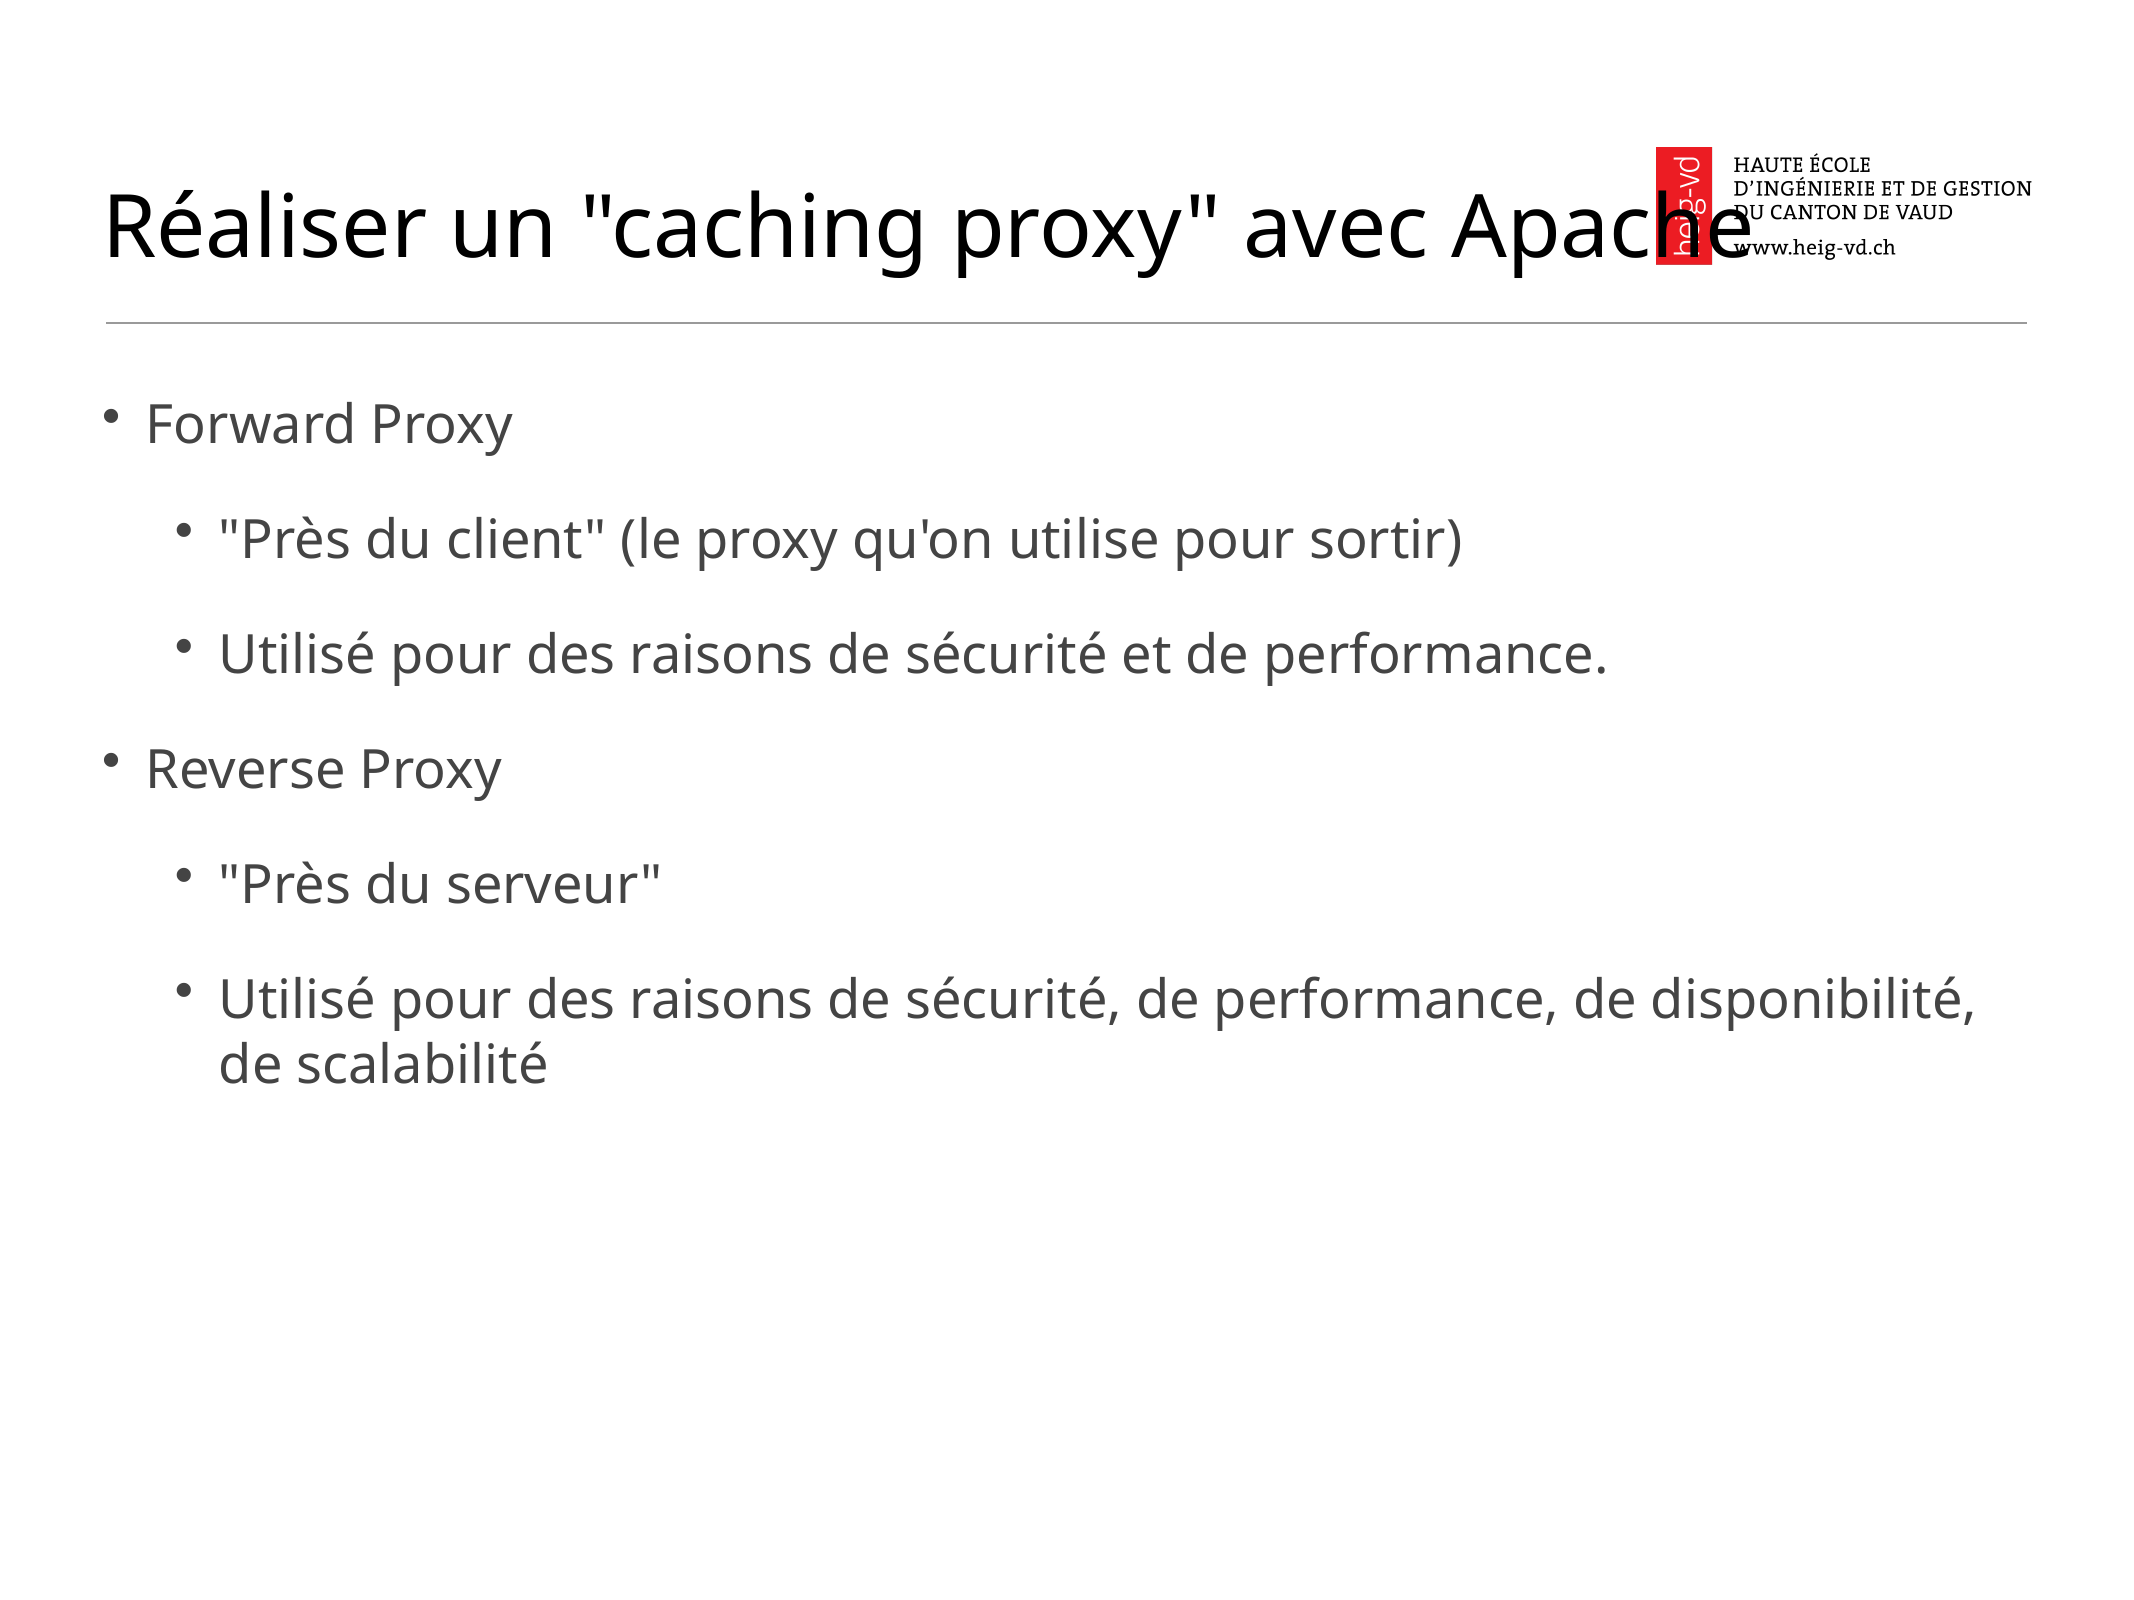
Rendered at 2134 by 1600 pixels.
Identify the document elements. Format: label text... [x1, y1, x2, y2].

title Réaliser un "caching proxy" avec Apache [93, 53, 2041, 284]
list Forward Proxy "Près du client" (le proxy qu'on utilise pour sortir) Utilisé pour des raisons de sécurité et de performance. Reverse Proxy "Près du serveur" Utilisé pour des raisons de sécurité, de performance, de disponibilité, de scalabilité [93, 380, 2041, 1459]
